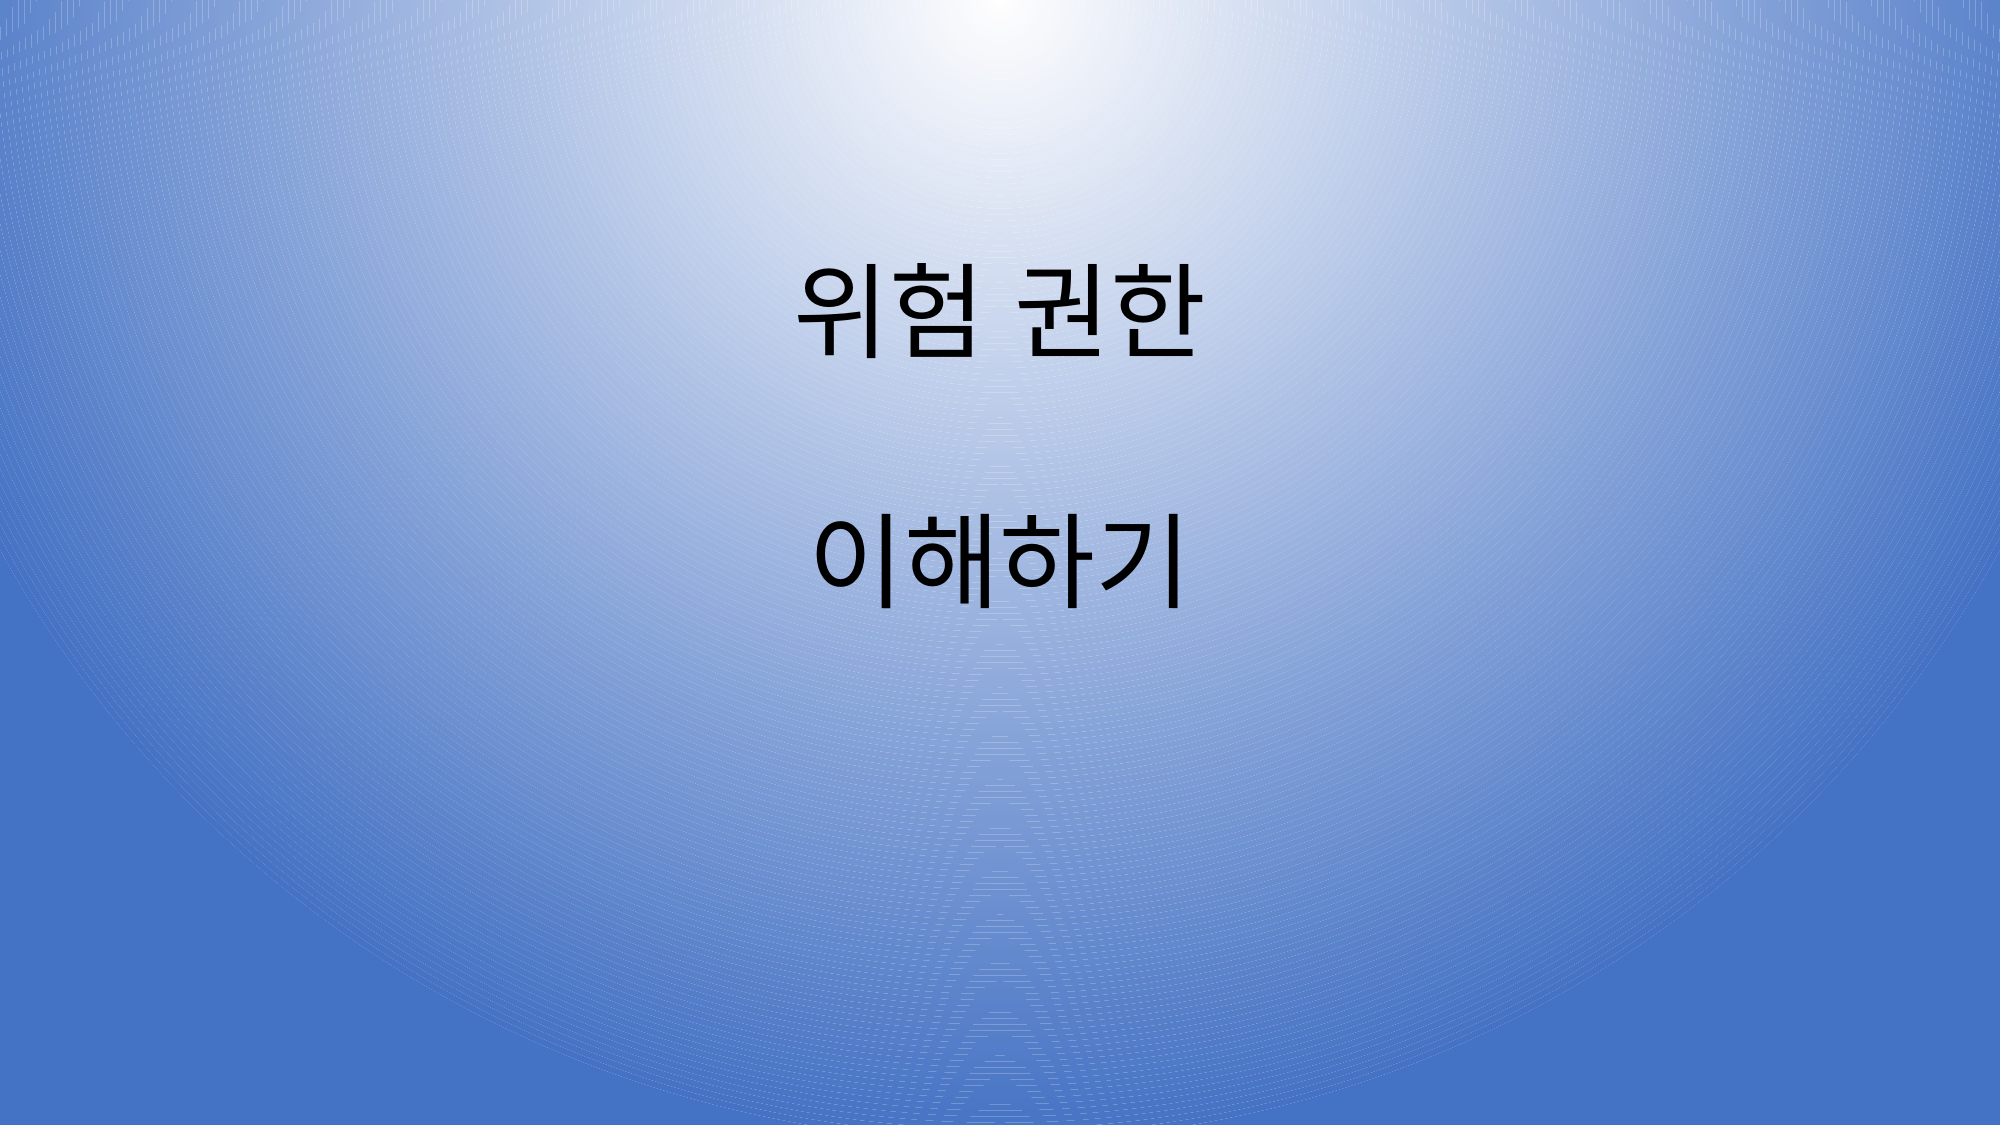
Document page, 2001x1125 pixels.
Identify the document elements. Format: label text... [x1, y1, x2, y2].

text_box 위험 권한 이해하기 [443, 239, 1557, 629]
